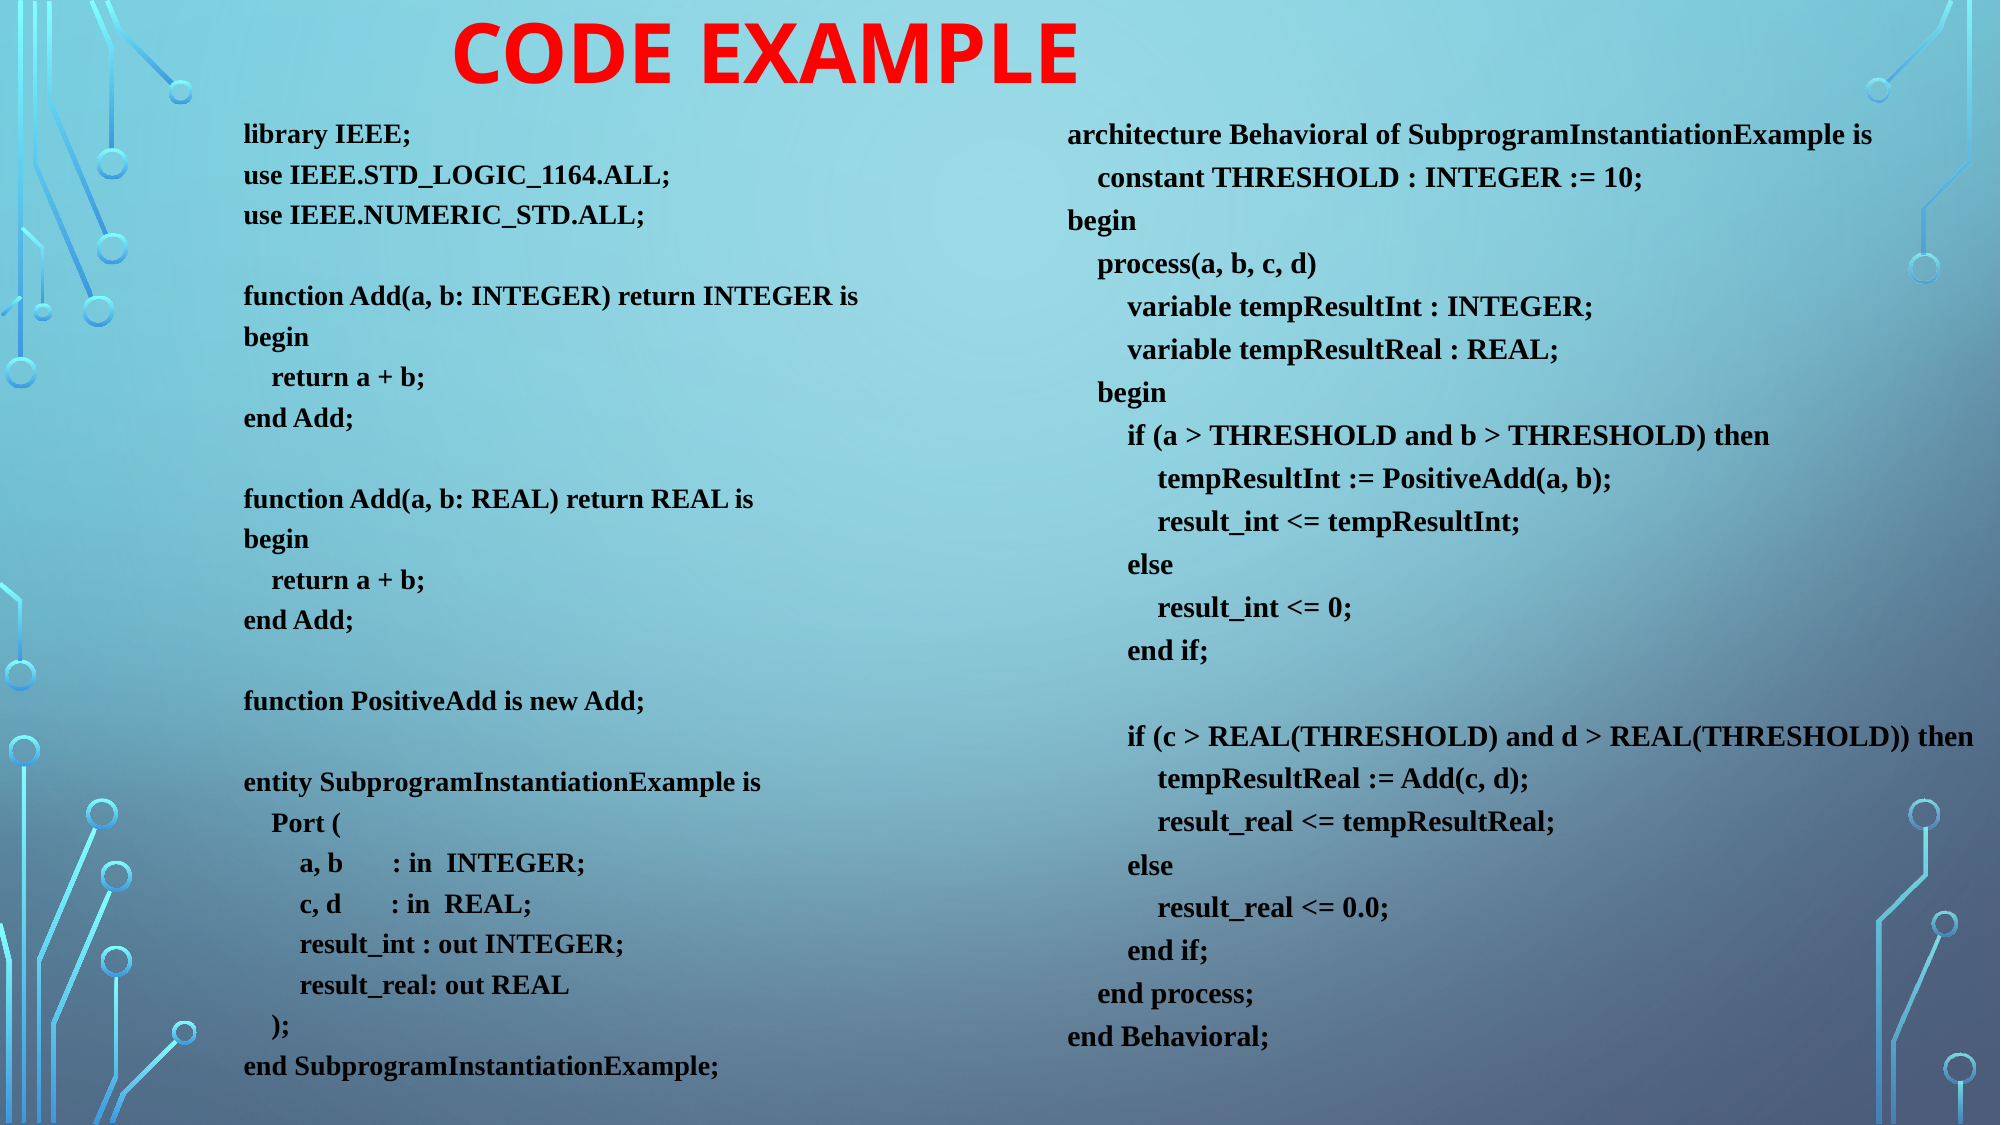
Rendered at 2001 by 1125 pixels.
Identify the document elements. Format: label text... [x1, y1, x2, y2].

text_box architecture Behavioral of SubprogramInstantiationExample is constant THRESHOLD : INTEGER := 10; begin process(a, b, c, d) variable tempResultInt : INTEGER; variable tempResultReal : REAL; begin if (a > THRESHOLD and b > THRESHOLD) then tempResultInt := PositiveAdd(a, b); result_int <= tempResultInt; else result_int <= 0; end if; if (c > REAL(THRESHOLD) and d > REAL(THRESHOLD)) then tempResultReal := Add(c, d); result_real <= tempResultReal; else result_real <= 0.0; end if; end process; end Behavioral; [1052, 100, 2000, 1100]
list library IEEE; use IEEE.STD_LOGIC_1164.ALL; use IEEE.NUMERIC_STD.ALL; function Add(a, b: INTEGER) return INTEGER is begin return a + b; end Add; function Add(a, b: REAL) return REAL is begin return a + b; end Add; function PositiveAdd is new Add; entity SubprogramInstantiationExample is Port ( a, b : in INTEGER; c, d : in REAL; result_int : out INTEGER; result_real: out REAL ); end SubprogramInstantiationExample; [228, 101, 1038, 1101]
text_box CODE EXAMPLE [0, 0, 2000, 101]
